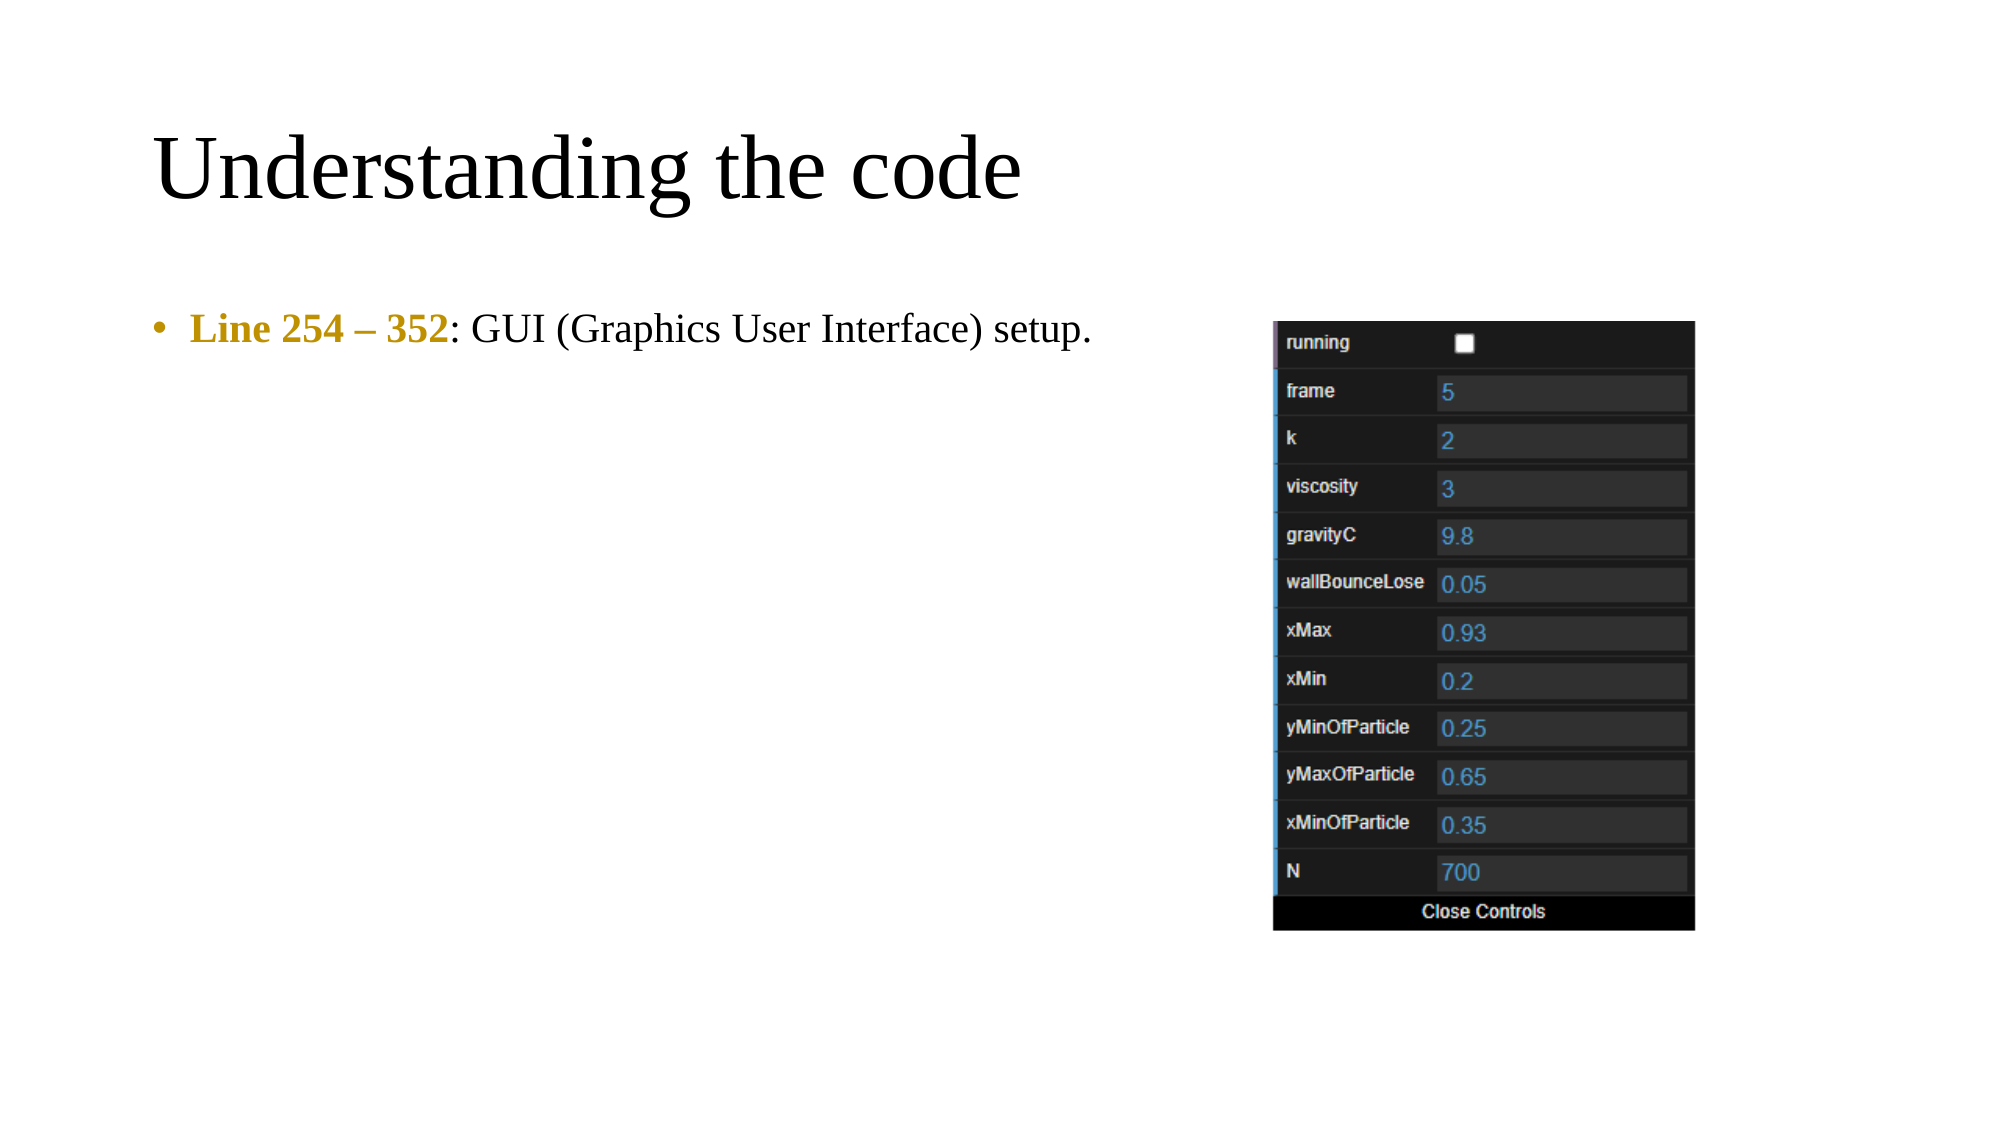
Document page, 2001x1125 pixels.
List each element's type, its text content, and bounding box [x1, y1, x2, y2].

picture [1263, 320, 1711, 945]
list Line 254 – 352: GUI (Graphics User Interface) setup. [137, 299, 1863, 1014]
title Understanding the code [137, 59, 1863, 278]
